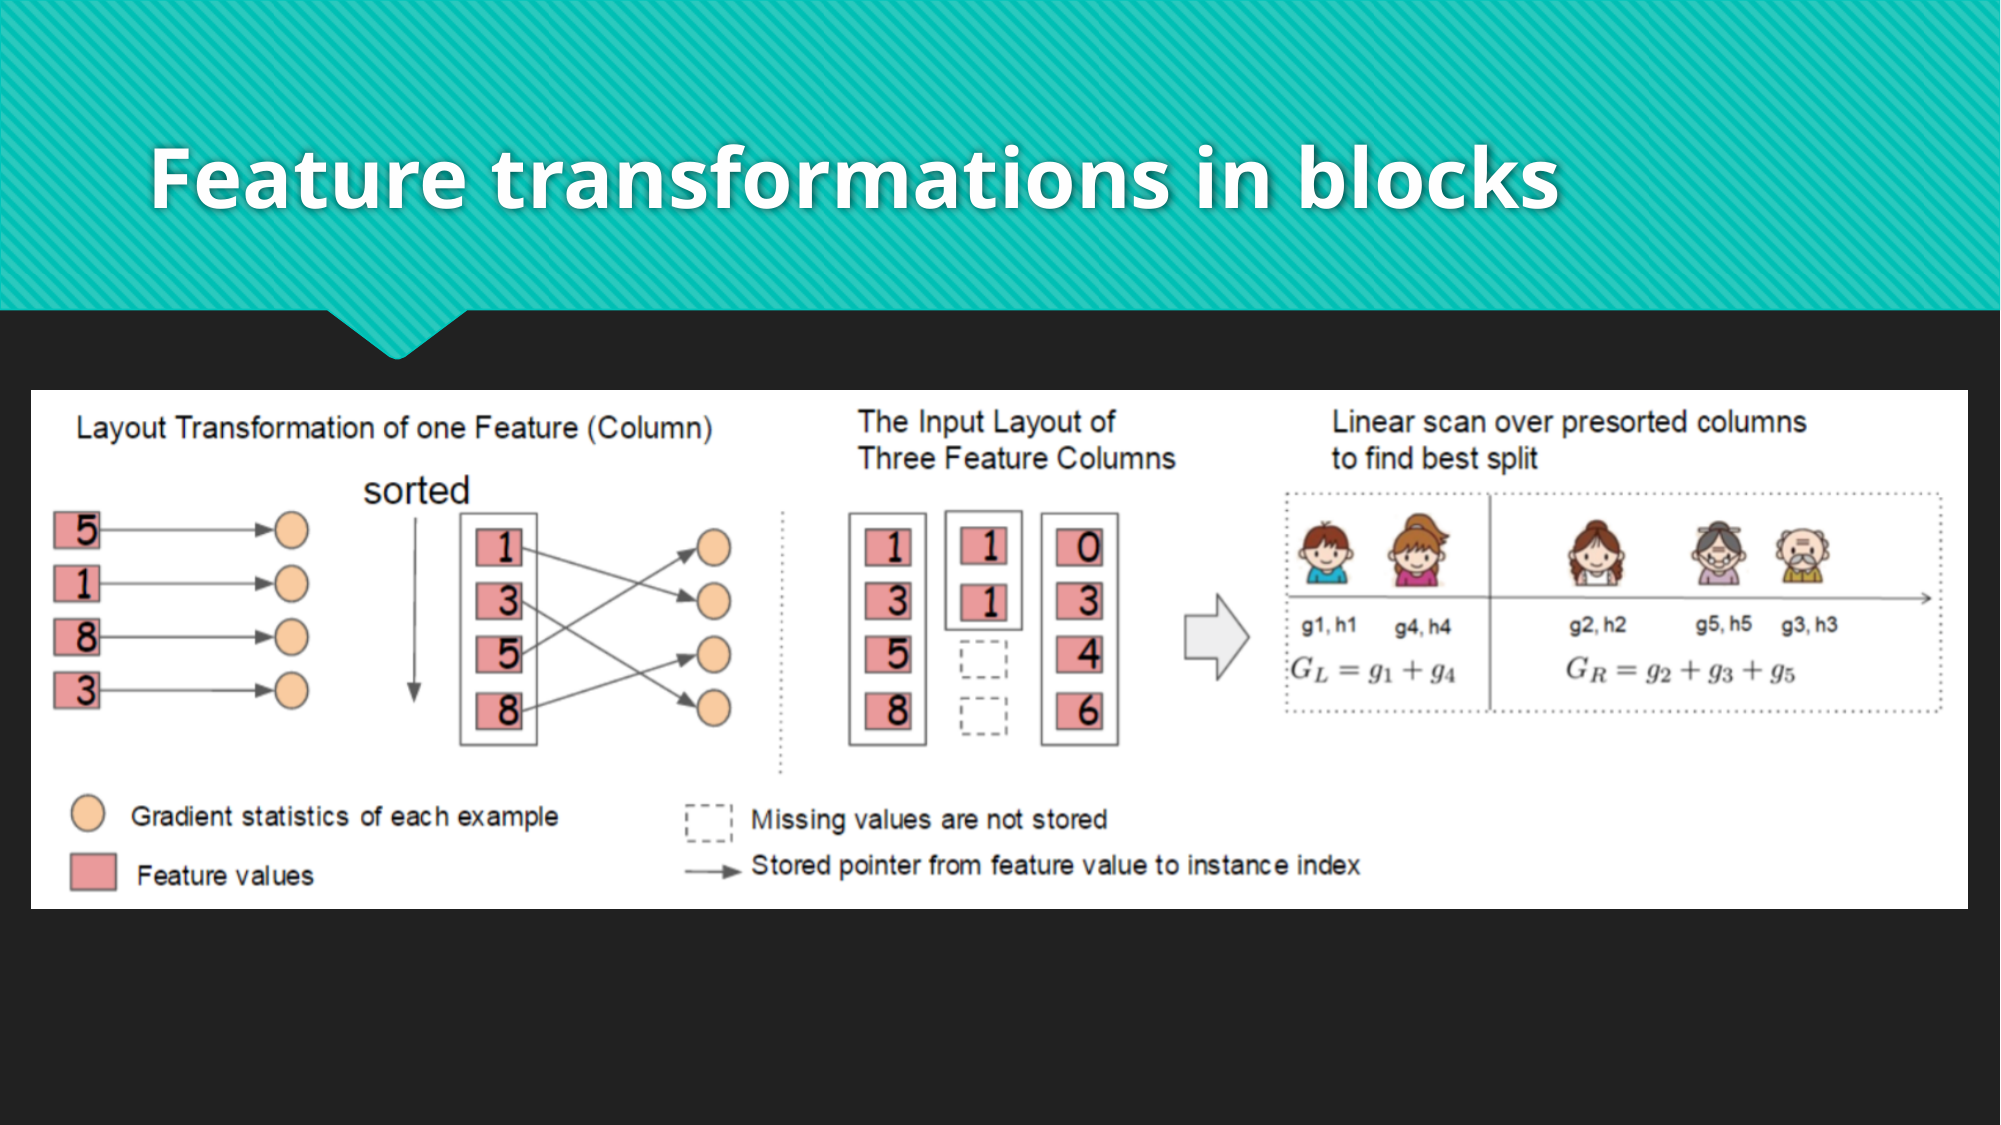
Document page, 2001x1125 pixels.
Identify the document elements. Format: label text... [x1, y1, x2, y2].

title Feature transformations in blocks [132, 73, 1868, 233]
picture [31, 390, 1969, 909]
